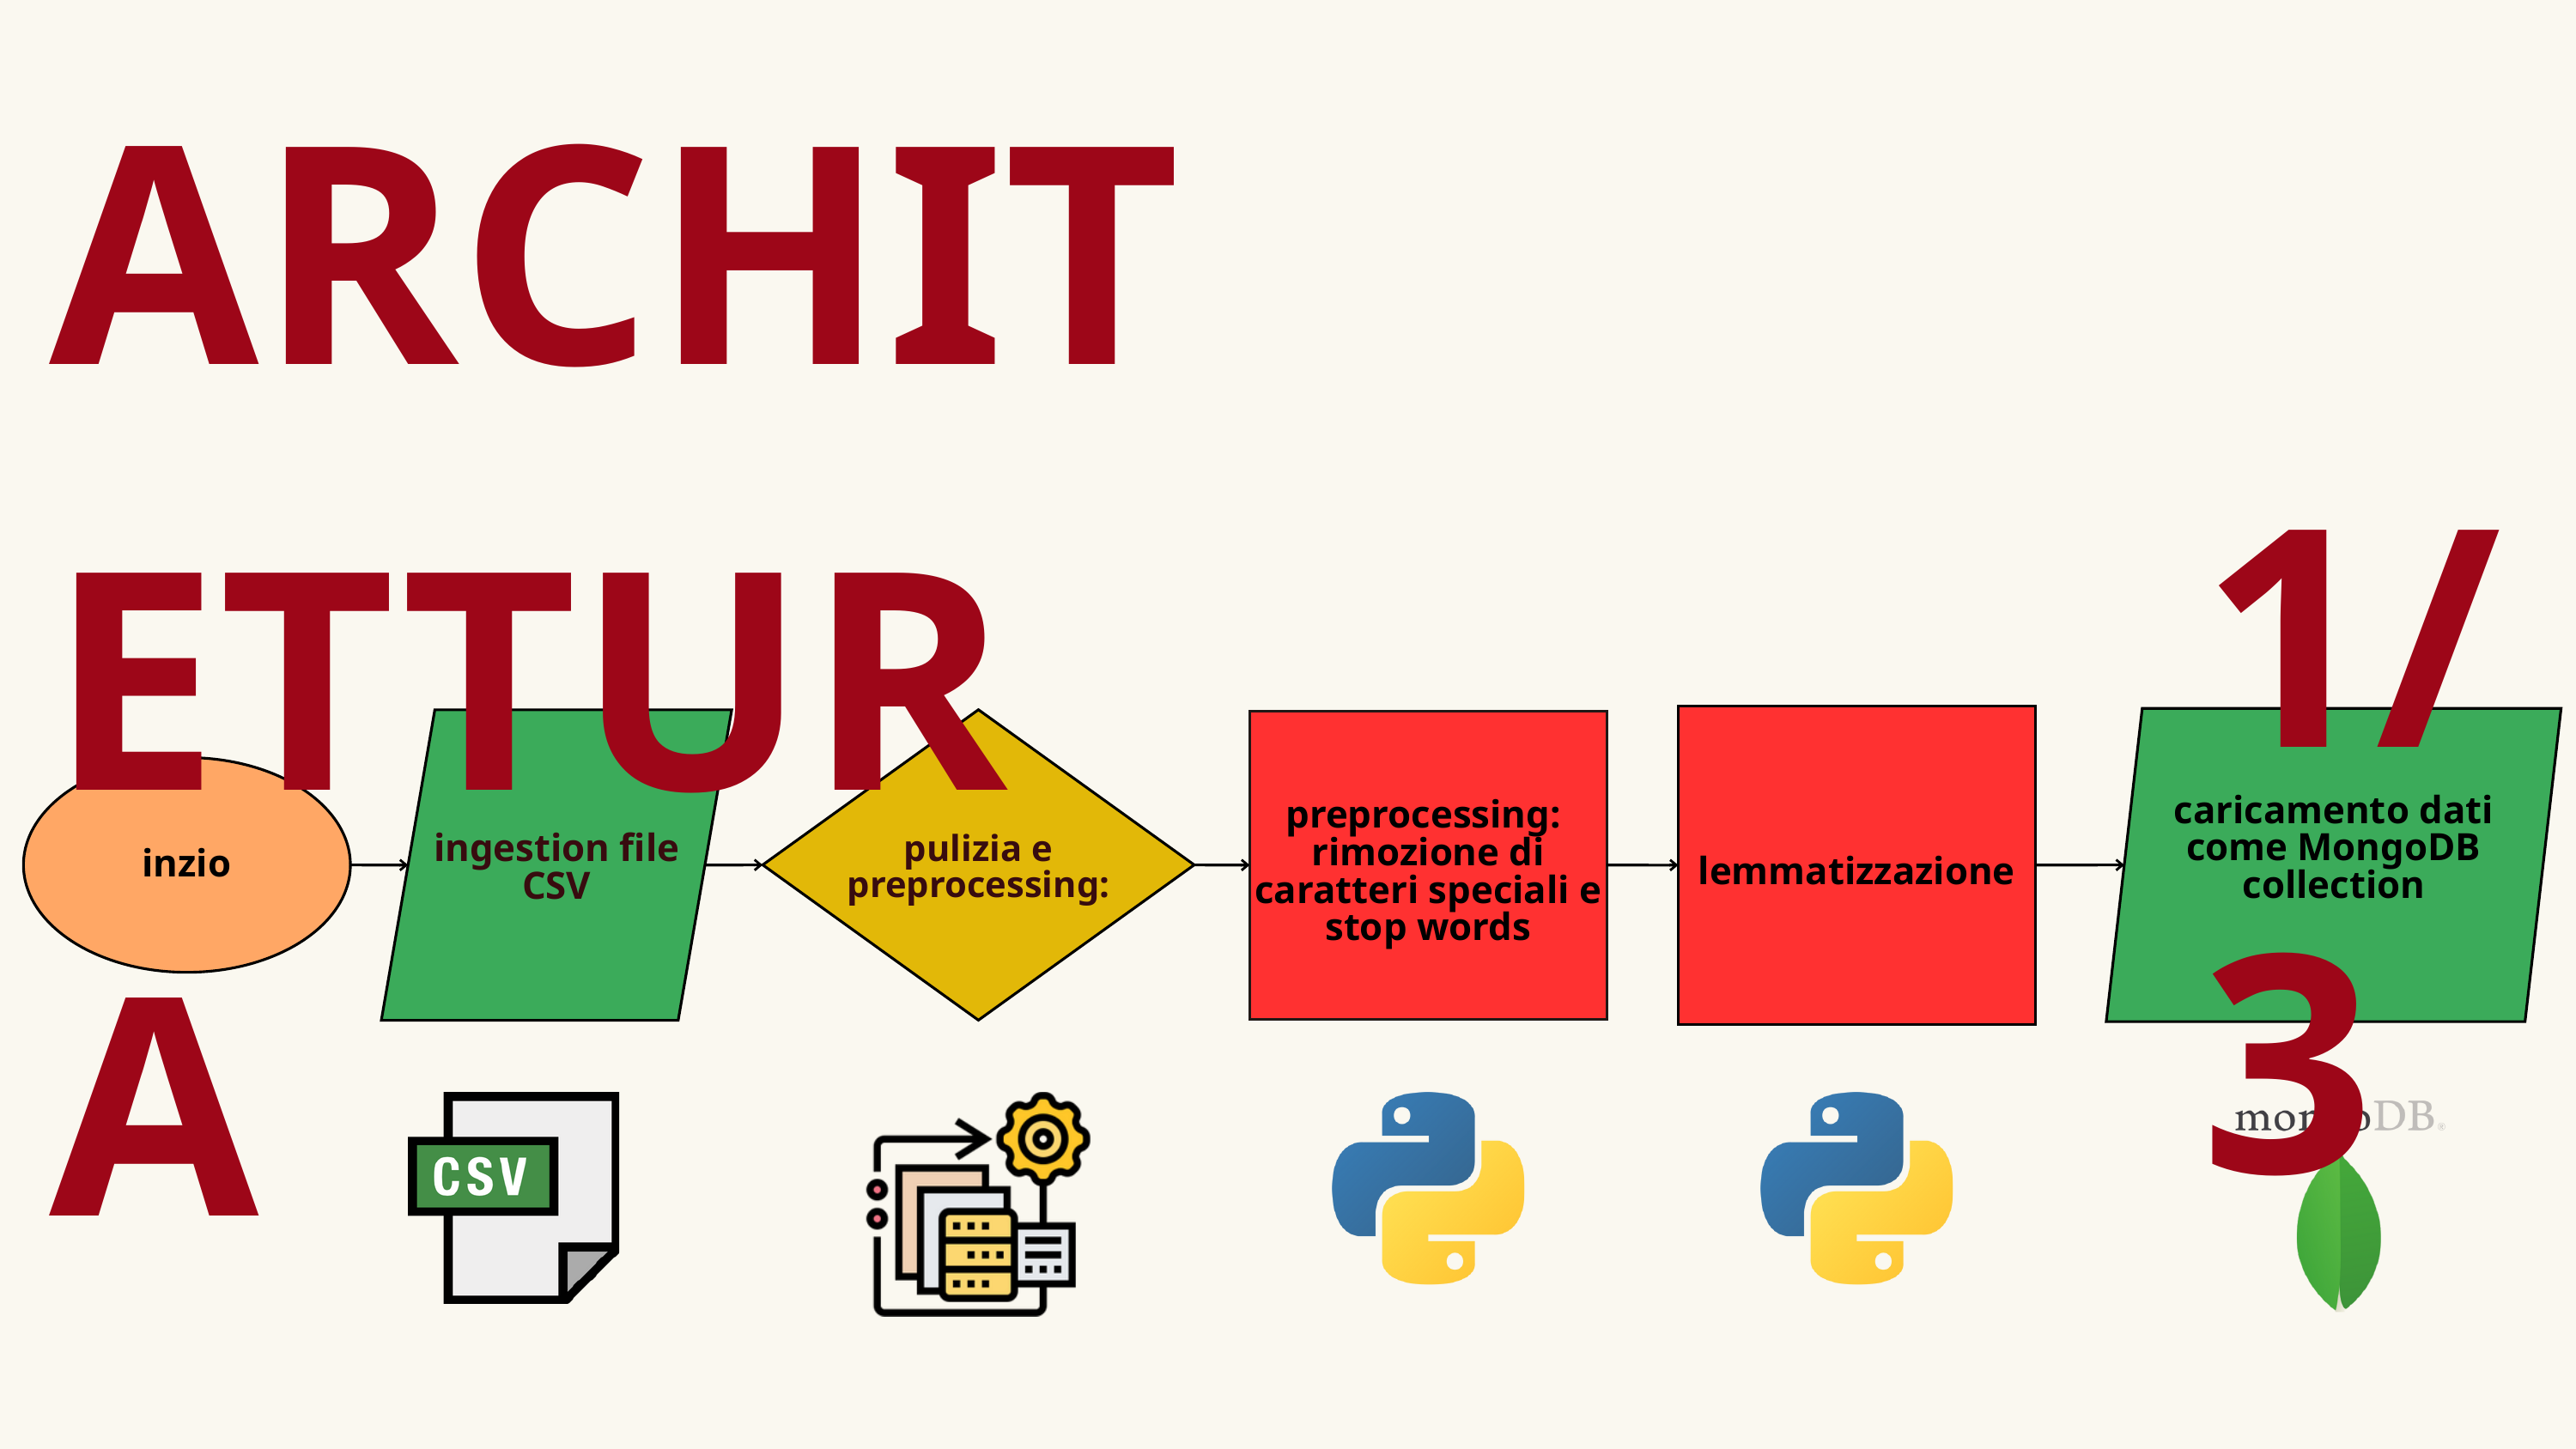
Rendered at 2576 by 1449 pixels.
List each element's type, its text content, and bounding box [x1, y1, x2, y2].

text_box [1678, 705, 2036, 1025]
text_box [762, 709, 1195, 1021]
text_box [23, 757, 351, 973]
text_box [862, 1276, 1094, 1317]
text_box [408, 1276, 620, 1304]
text_box 1/3 [2201, 0, 2576, 1234]
text_box [2228, 1234, 2449, 1313]
text_box [1332, 1092, 1525, 1285]
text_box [380, 709, 732, 1021]
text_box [2105, 708, 2561, 1022]
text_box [1249, 711, 1607, 1020]
text_box ARCHITETTURA [49, 0, 1189, 1276]
text_box [1760, 1092, 1953, 1285]
